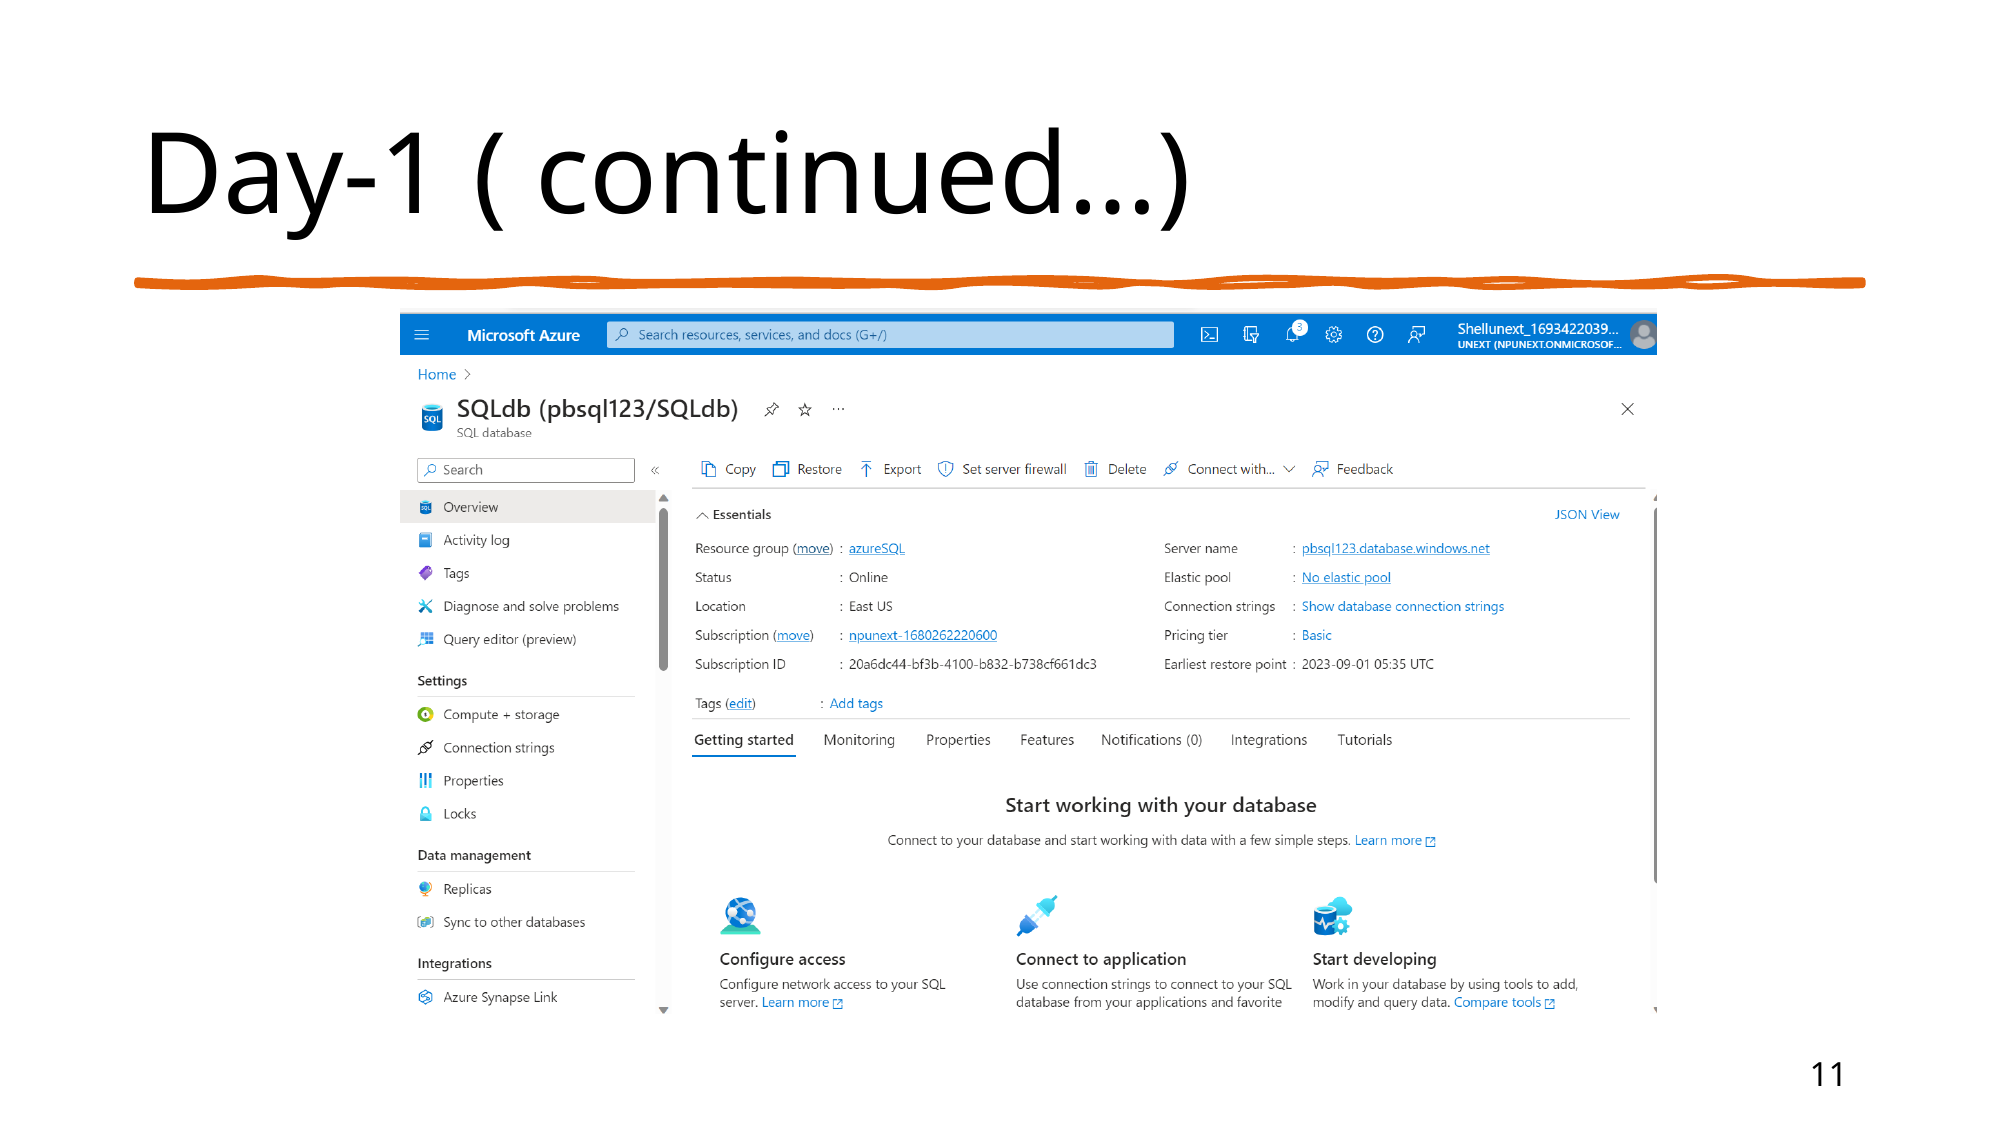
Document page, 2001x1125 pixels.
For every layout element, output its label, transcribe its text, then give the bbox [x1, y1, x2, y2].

slide_number 11 [1412, 1042, 1863, 1103]
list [400, 308, 1657, 1015]
title Day-1 ( continued…) [126, 59, 1851, 278]
